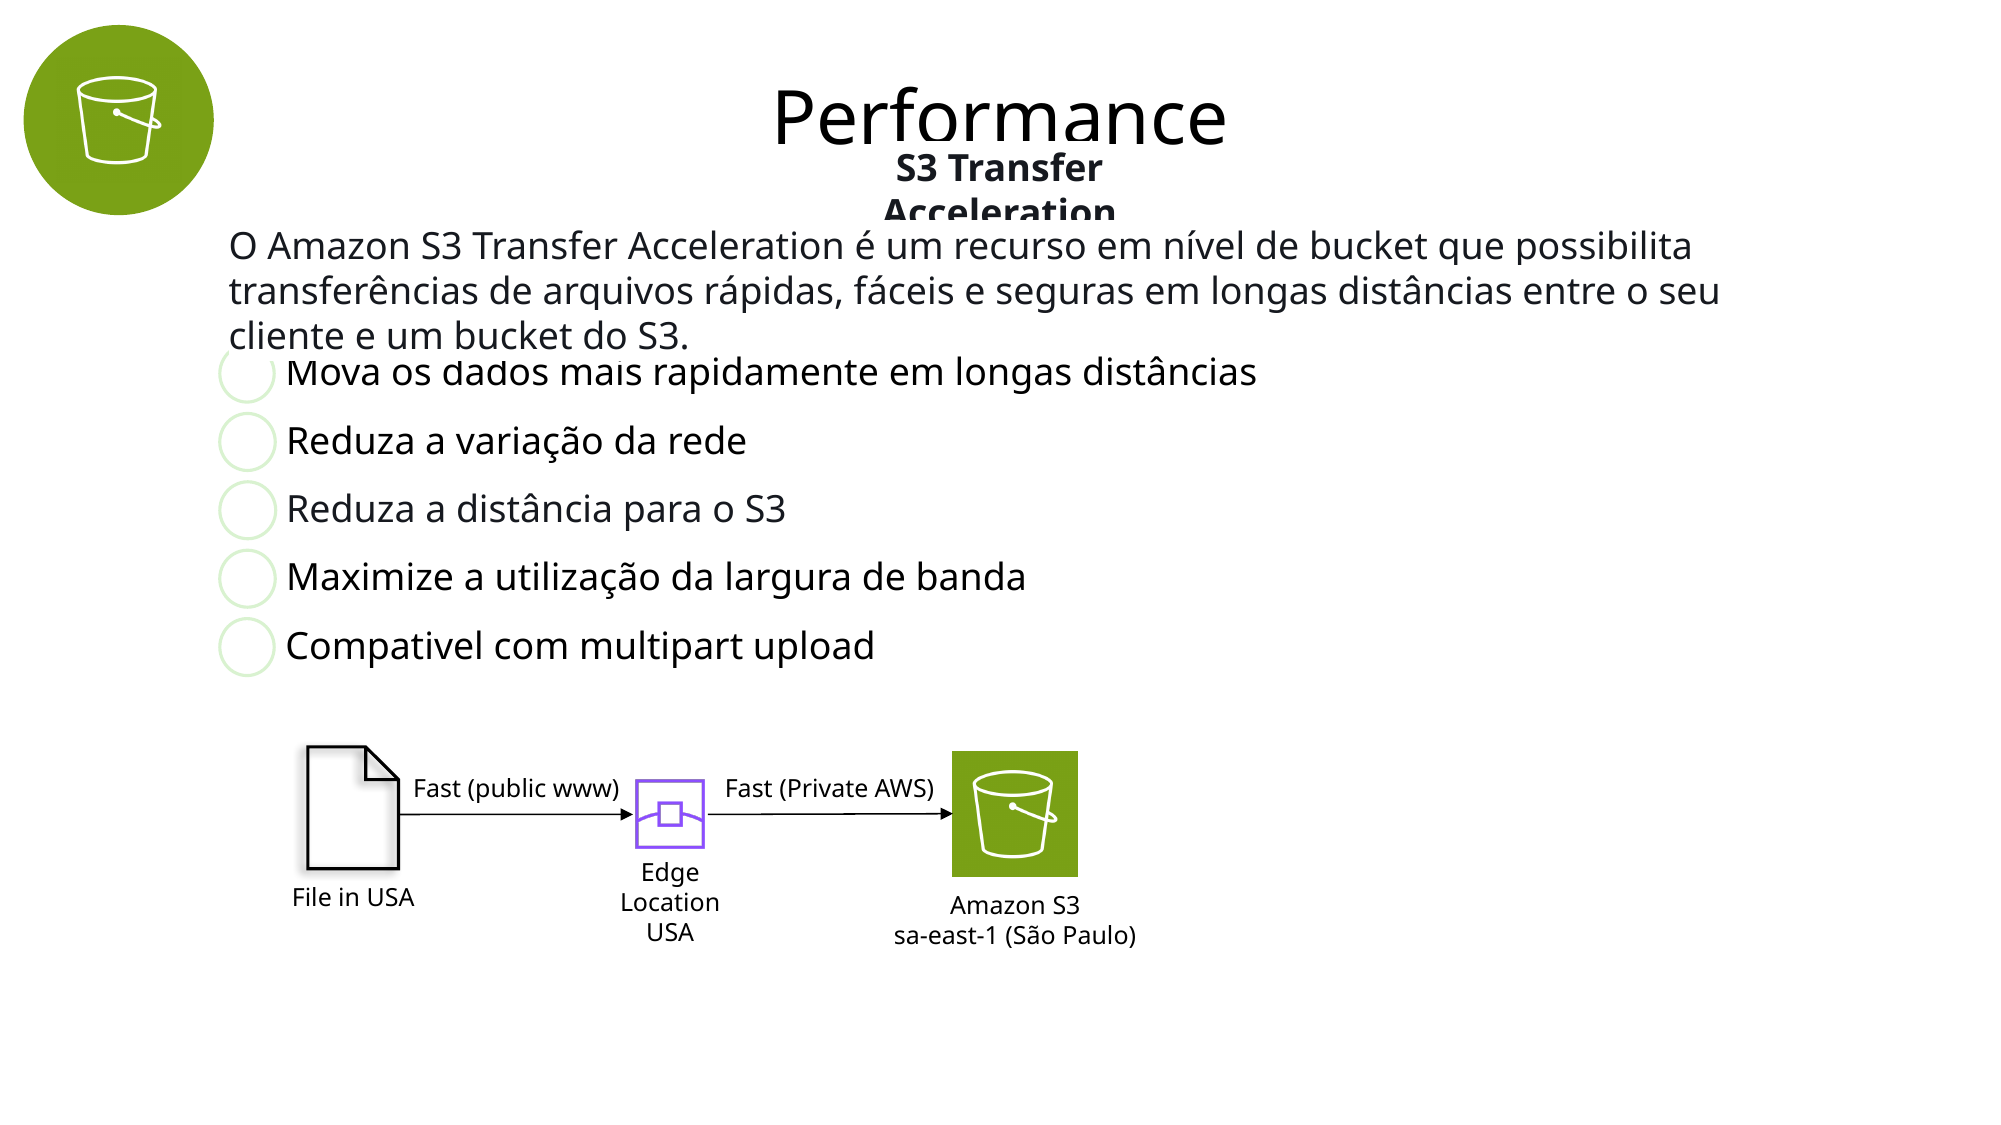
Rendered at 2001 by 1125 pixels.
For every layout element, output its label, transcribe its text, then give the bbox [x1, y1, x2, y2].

text_box Fast (public www) [398, 765, 635, 810]
text_box Amazon S3 sa-east-1 (São Paulo) [879, 881, 1152, 957]
text_box S3 Transfer Acceleration [773, 136, 1227, 214]
text_box File in USA [277, 874, 430, 919]
text_box Performance [215, 53, 1865, 188]
picture [952, 750, 1079, 877]
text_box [219, 549, 1693, 608]
text_box Edge Location USA [577, 849, 763, 954]
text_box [219, 412, 1693, 471]
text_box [219, 481, 1933, 540]
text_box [219, 618, 1693, 677]
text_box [23, 24, 215, 216]
text_box O Amazon S3 Transfer Acceleration é um recurso em nível de bucket que possibilita transferências de arquivos rápidas, fáceis e seguras em longas distâncias entre o seu cliente e um bucket do S3. [213, 214, 1841, 365]
text_box Fast (Private AWS) [710, 765, 950, 810]
text_box [306, 745, 401, 871]
picture [632, 776, 709, 853]
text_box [219, 344, 1693, 403]
